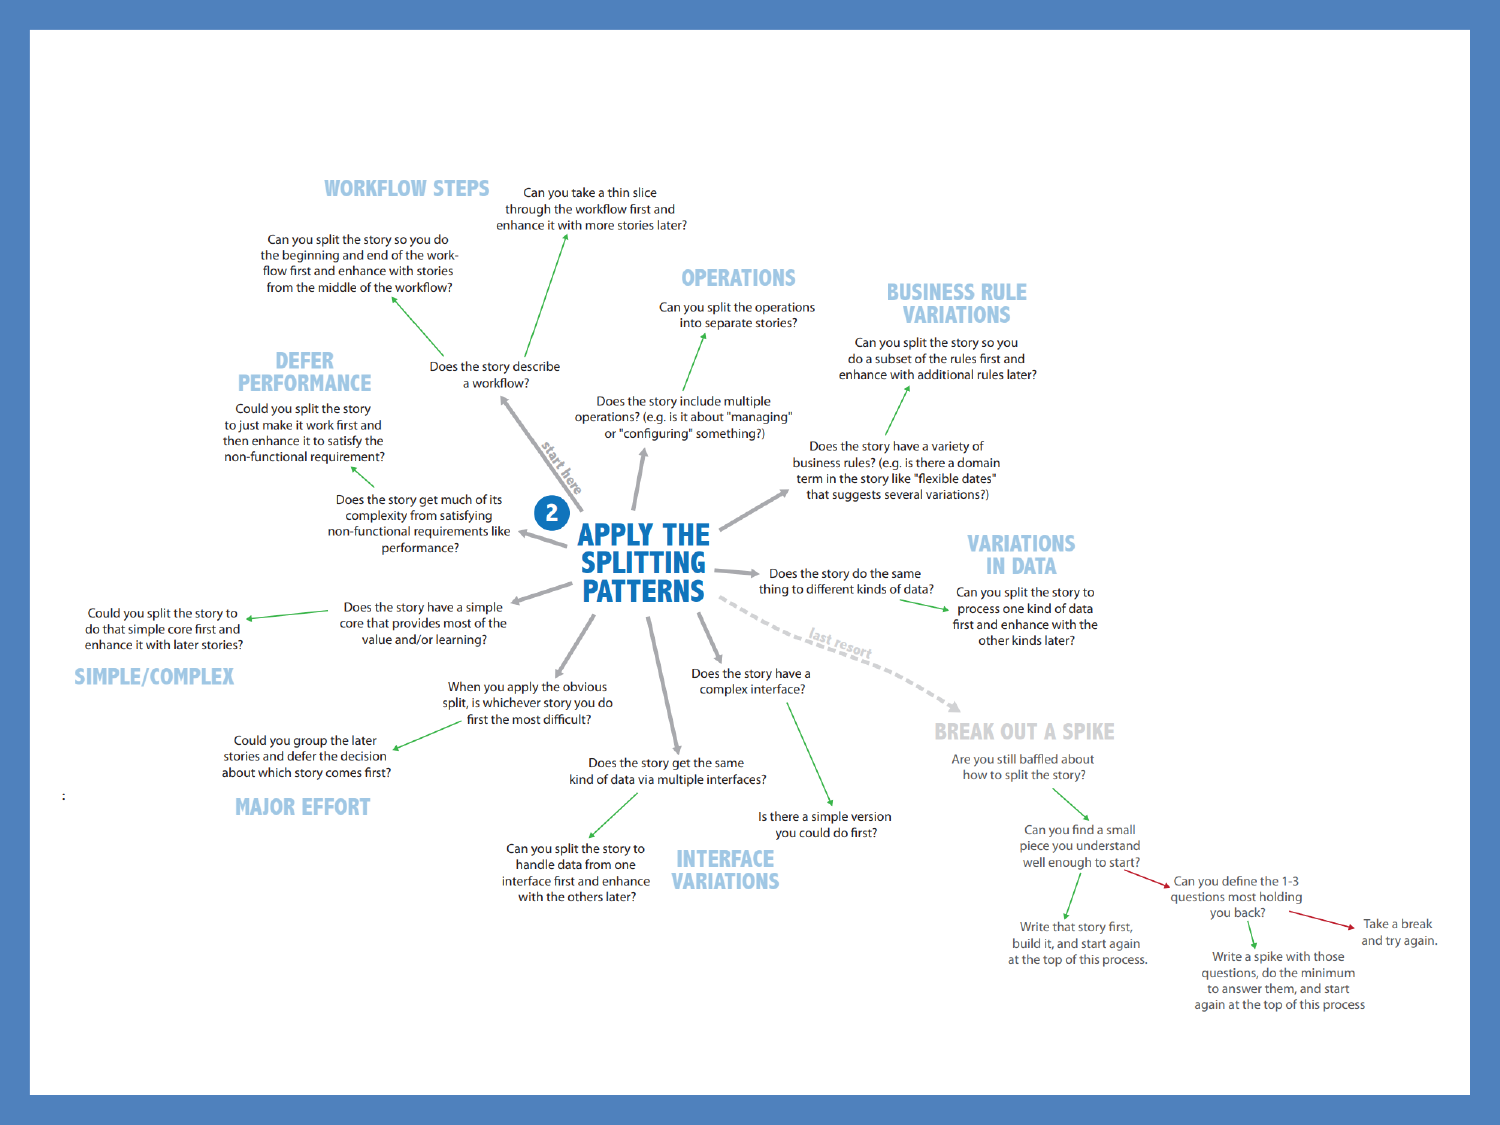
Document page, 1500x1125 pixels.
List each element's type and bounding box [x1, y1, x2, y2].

picture [62, 135, 1469, 1025]
